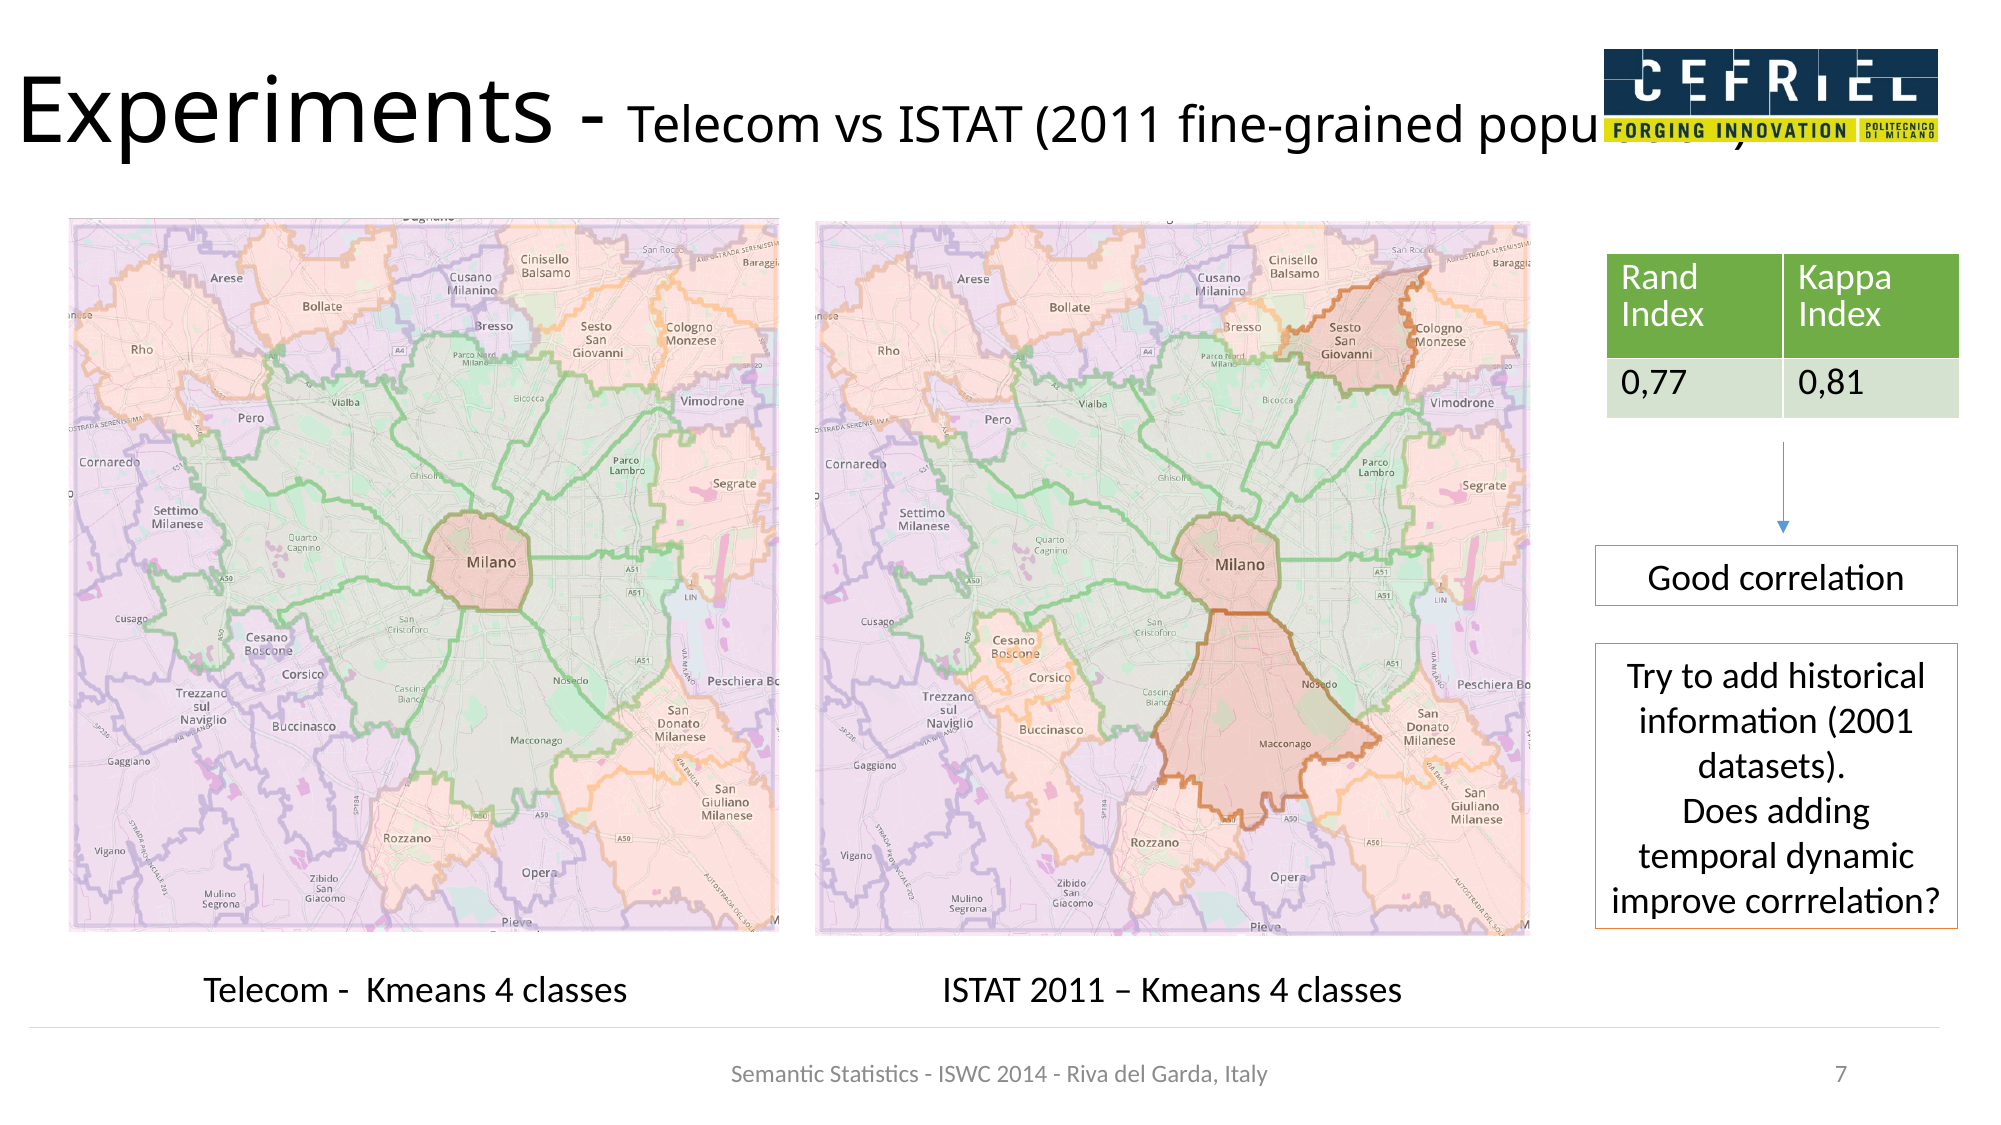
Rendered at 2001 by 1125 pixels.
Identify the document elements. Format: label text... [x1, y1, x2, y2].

table_cell 0,81 [1784, 359, 1959, 418]
table_cell 0,77 [1607, 359, 1782, 418]
picture [1604, 48, 1938, 142]
text_box Telecom - Kmeans 4 classes [188, 957, 660, 1017]
table_header Kappa Index [1784, 254, 1959, 358]
picture [68, 218, 780, 932]
title Experiments - Telecom vs ISTAT (2011 fine-grained population) [0, 3, 2000, 222]
text_box ISTAT 2011 – Kmeans 4 classes [927, 957, 1418, 1017]
text_box Try to add historical information (2001 datasets). Does adding temporal dynamic improve corrrelation? [1595, 643, 1958, 929]
picture [814, 221, 1531, 936]
footer Semantic Statistics - ISWC 2014 - Riva del Garda, Italy [662, 1042, 1338, 1103]
slide_number 7 [1412, 1042, 1863, 1103]
text_box Good correlation [1595, 545, 1958, 606]
table_header Rand Index [1607, 254, 1782, 358]
